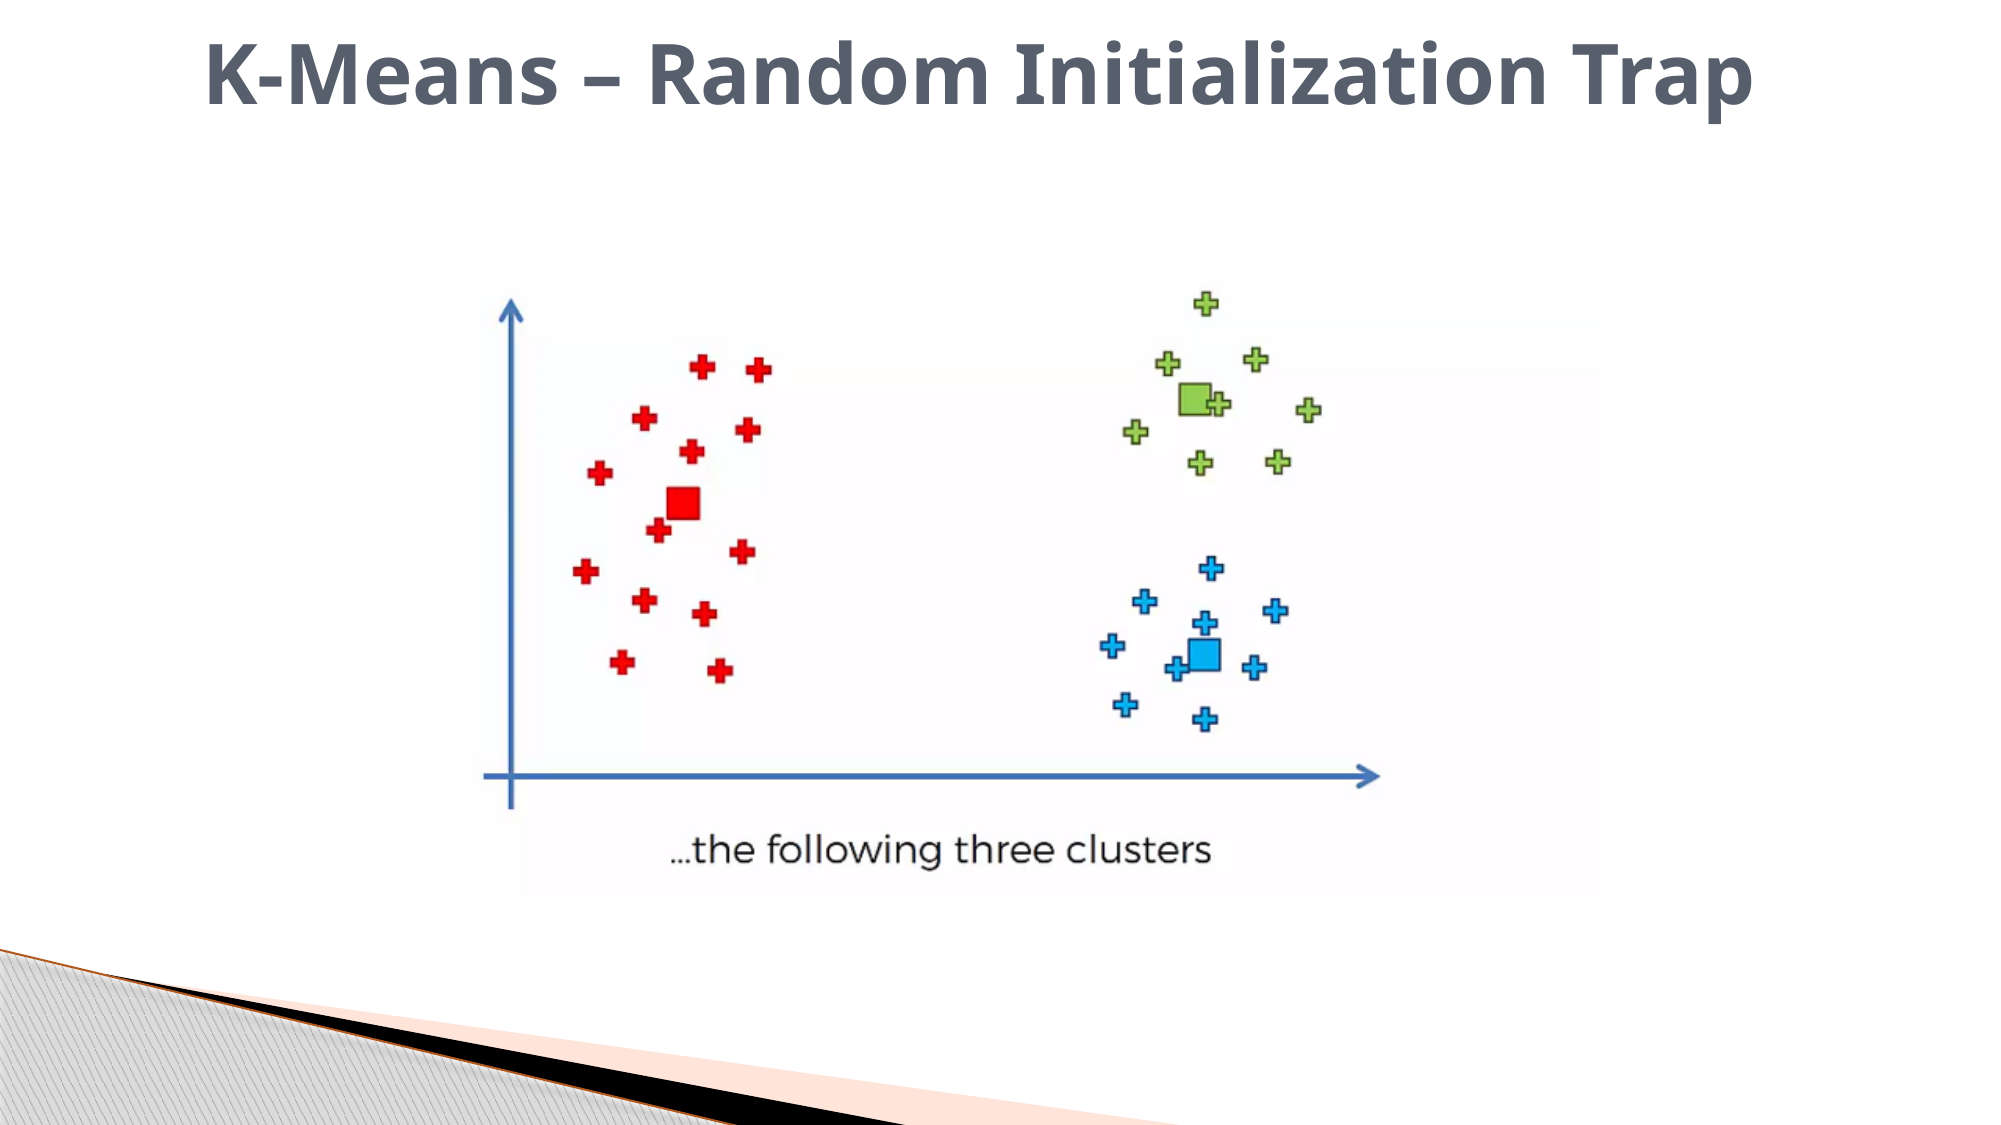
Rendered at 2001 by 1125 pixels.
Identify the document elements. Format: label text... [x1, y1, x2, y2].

title K-Means – Random Initialization Trap [187, 13, 1813, 129]
picture [395, 227, 1605, 898]
